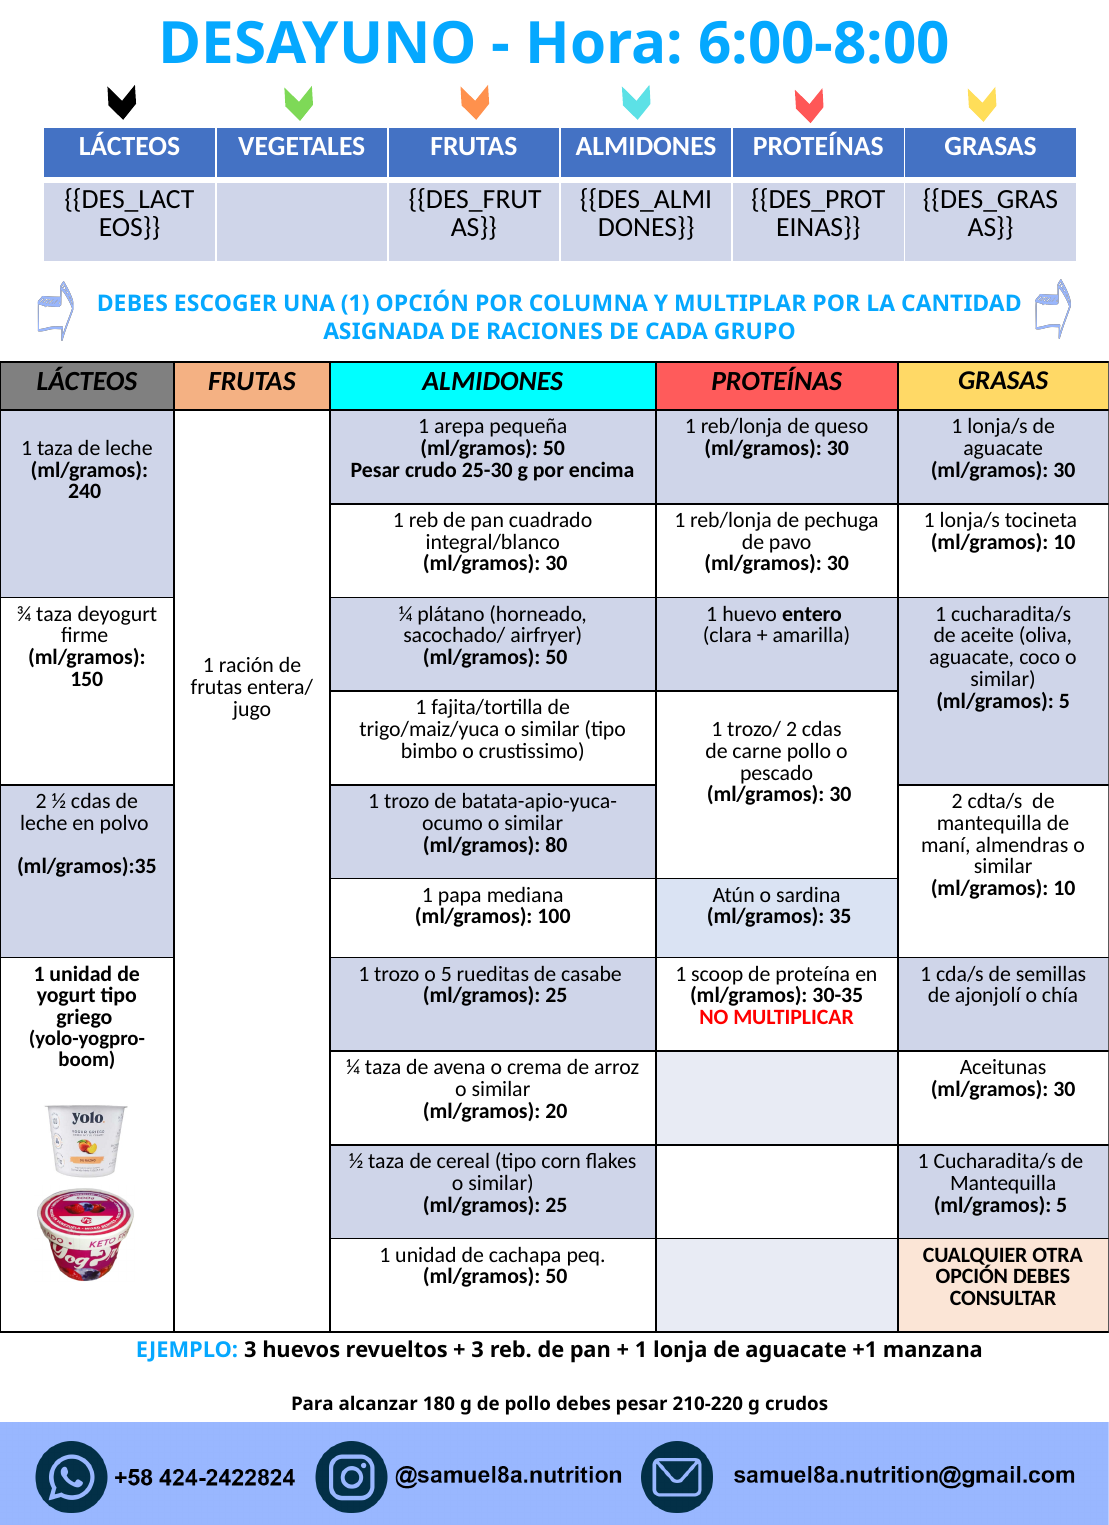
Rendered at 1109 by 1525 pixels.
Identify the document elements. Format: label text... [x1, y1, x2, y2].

table_cell 1 arepa pequeña (ml/gramos): 50 Pesar crudo 25-30 g por encima [331, 411, 655, 503]
table_cell 1 reb/lonja de pechuga de pavo (ml/gramos): 30 [657, 505, 897, 597]
table_cell 1 lonja/s de aguacate (ml/gramos): 30 [899, 411, 1108, 503]
table_cell 1 huevo entero (clara + amarilla) [657, 598, 897, 690]
table_header LÁCTEOS [44, 128, 215, 177]
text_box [965, 90, 1000, 119]
table_cell CUALQUIER OTRA OPCIÓN DEBES CONSULTAR [899, 1239, 1108, 1328]
table_cell 1 reb/lonja de queso (ml/gramos): 30 [657, 411, 897, 503]
table_header PROTEÍNAS [657, 363, 897, 409]
table_cell 2 cdta/s de mantequilla de maní, almendras o similar (ml/gramos): 10 [899, 786, 1108, 957]
table_cell ¼ taza de avena o crema de arroz o similar (ml/gramos): 20 [331, 1052, 655, 1144]
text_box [619, 88, 654, 117]
text_box [37, 281, 74, 341]
table_cell {{DES_ALMIDONES}} [561, 183, 731, 261]
table_cell [657, 1052, 897, 1144]
table_cell 1 cucharadita/s de aceite (oliva, aguacate, coco o similar) (ml/gramos): 5 [899, 598, 1108, 784]
text_box Para alcanzar 180 g de pollo debes pesar 210-220 g crudos [0, 1384, 1109, 1422]
table_cell 1 reb de pan cuadrado integral/blanco (ml/gramos): 30 [331, 505, 655, 597]
table_header VEGETALES [217, 128, 387, 177]
table_cell 1 cda/s de semillas de ajonjolí o chía [899, 958, 1108, 1050]
table_header FRUTAS [389, 128, 559, 177]
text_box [458, 88, 493, 117]
table_header GRASAS [899, 363, 1108, 409]
table_cell [217, 183, 387, 261]
table_cell 1 papa mediana (ml/gramos): 100 [331, 879, 655, 957]
table_cell 1 trozo de batata-apio-yuca-ocumo o similar (ml/gramos): 80 [331, 786, 655, 878]
table_header GRASAS [905, 128, 1076, 177]
table_cell 1 unidad de cachapa peq. (ml/gramos): 50 [331, 1239, 655, 1328]
table_header ALMIDONES [331, 363, 655, 409]
text_box [1035, 279, 1071, 339]
picture [20, 1099, 148, 1178]
table_cell [657, 1239, 897, 1328]
table_header LÁCTEOS [1, 363, 173, 409]
text_box DEBES ESCOGER UNA (1) OPCIÓN POR COLUMNA Y MULTIPLAR POR LA CANTIDAD ASIGNADA DE RACIONES DE CADA GRUPO [67, 281, 1053, 351]
table_cell ½ taza de cereal (tipo corn flakes o similar) (ml/gramos): 25 [331, 1146, 655, 1238]
table_cell [657, 1146, 897, 1238]
text_box EJEMPLO: 3 huevos revueltos + 3 reb. de pan + 1 lonja de aguacate +1 manzana [0, 1328, 1109, 1370]
table_cell 1 unidad de yogurt tipo griego (yolo-yogpro-boom) [1, 958, 173, 1328]
table_cell ¾ taza deyogurt firme (ml/gramos): 150 [1, 598, 173, 784]
table_cell 1 trozo/ 2 cdas de carne pollo o pescado (ml/gramos): 30 [657, 692, 897, 878]
table_cell ¼ plátano (horneado, sacochado/ airfryer) (ml/gramos): 50 [331, 598, 655, 690]
table_cell {{DES_LACTEOS}} [44, 183, 215, 261]
table_cell 1 Cucharadita/s de Mantequilla (ml/gramos): 5 [899, 1146, 1108, 1238]
table_cell 1 lonja/s tocineta (ml/gramos): 10 [899, 505, 1108, 597]
table_cell 1 scoop de proteína en (ml/gramos): 30-35 NO MULTIPLICAR [657, 958, 897, 1050]
table_header PROTEÍNAS [733, 128, 904, 177]
table_cell 2 ½ cdas de leche en polvo (ml/gramos):35 [1, 786, 173, 957]
table_cell 1 trozo o 5 rueditas de casabe (ml/gramos): 25 [331, 958, 655, 1050]
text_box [281, 89, 317, 118]
table_cell {{DES_FRUTAS}} [389, 183, 559, 261]
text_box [792, 92, 827, 120]
table_cell {{DES_GRASAS}} [905, 183, 1076, 261]
table_cell 1 taza de leche (ml/gramos): 240 [1, 411, 173, 597]
picture [0, 1422, 1109, 1525]
text_box DESAYUNO - Hora: 6:00-8:00 [62, 0, 1047, 83]
table_cell 1 ración de frutas entera/ jugo [175, 411, 329, 1328]
table_header FRUTAS [175, 363, 329, 409]
table_header ALMIDONES [561, 128, 731, 177]
table_cell Aceitunas (ml/gramos): 30 [899, 1052, 1108, 1144]
table_cell Atún o sardina (ml/gramos): 35 [657, 879, 897, 957]
picture [34, 1185, 135, 1282]
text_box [105, 88, 140, 117]
table_cell 1 fajita/tortilla de trigo/maiz/yuca o similar (tipo bimbo o crustissimo) [331, 692, 655, 784]
table_cell {{DES_PROTEINAS}} [733, 183, 904, 261]
